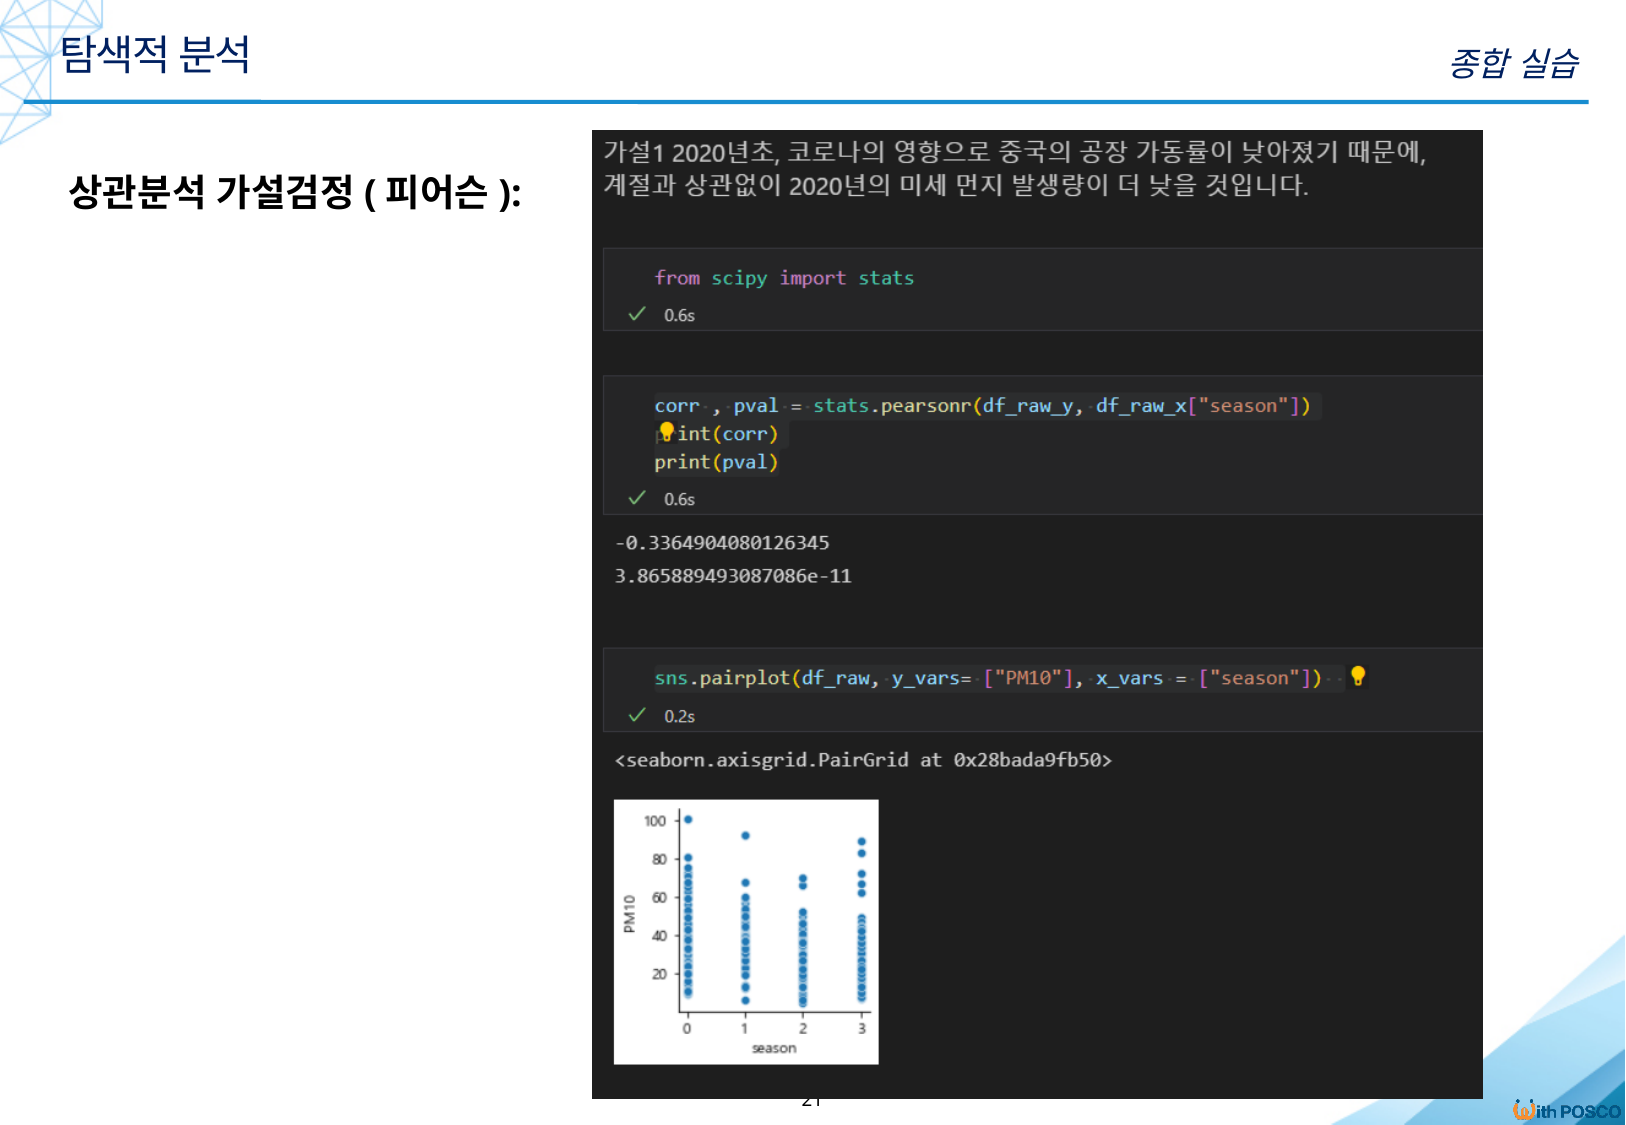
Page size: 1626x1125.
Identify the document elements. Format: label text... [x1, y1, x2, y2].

text_box 상관분석 가설검정(피어슨): [53, 161, 537, 222]
text_box 탐색적 분석 [44, 21, 1321, 87]
text_box 종합 실습 [1321, 35, 1594, 81]
picture [0, 0, 1625, 1125]
